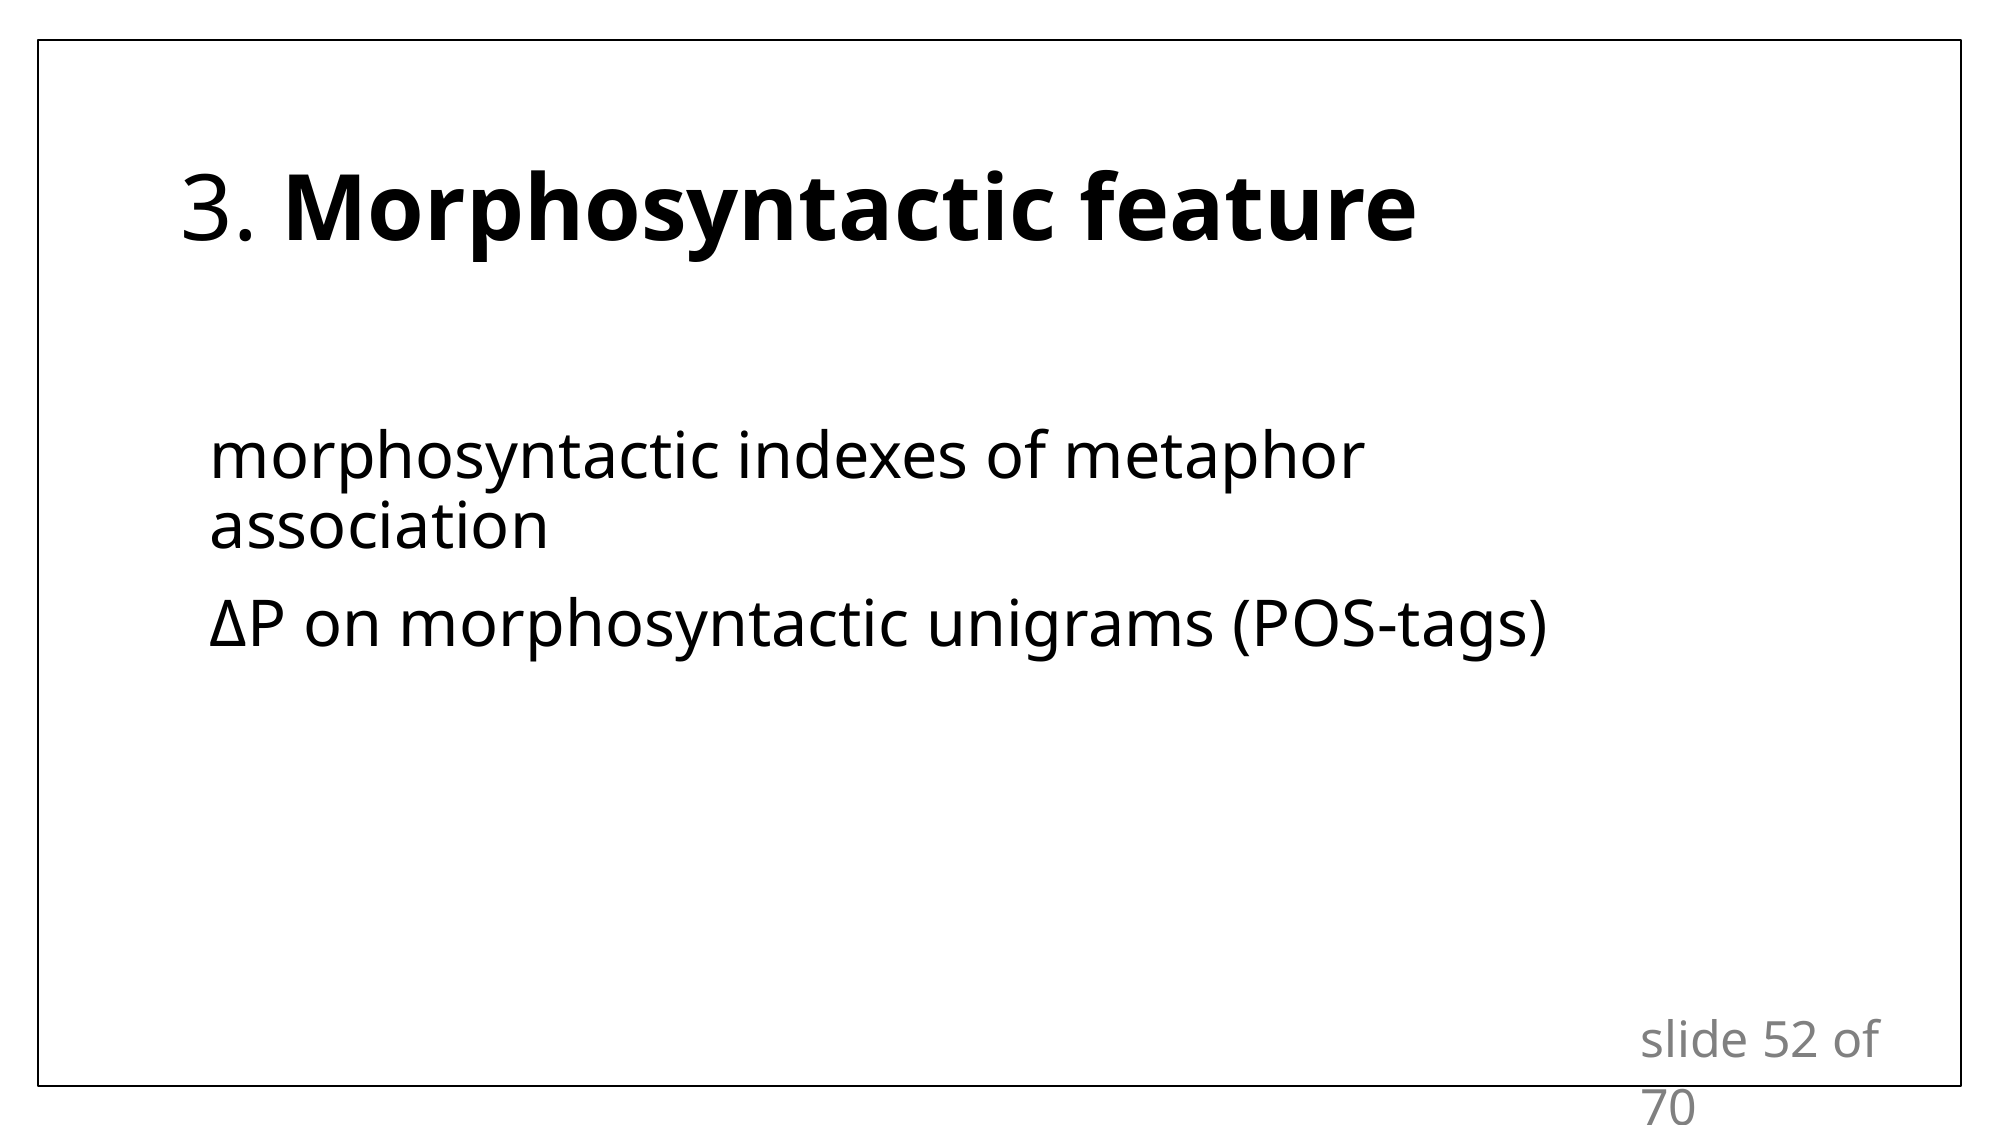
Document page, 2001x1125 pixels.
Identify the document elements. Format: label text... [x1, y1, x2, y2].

text_box morphosyntactic indexes of metaphor association ΔP on morphosyntactic unigrams (POS-tags) [187, 414, 1656, 670]
title 3. Morphosyntactic feature [165, 99, 1861, 323]
